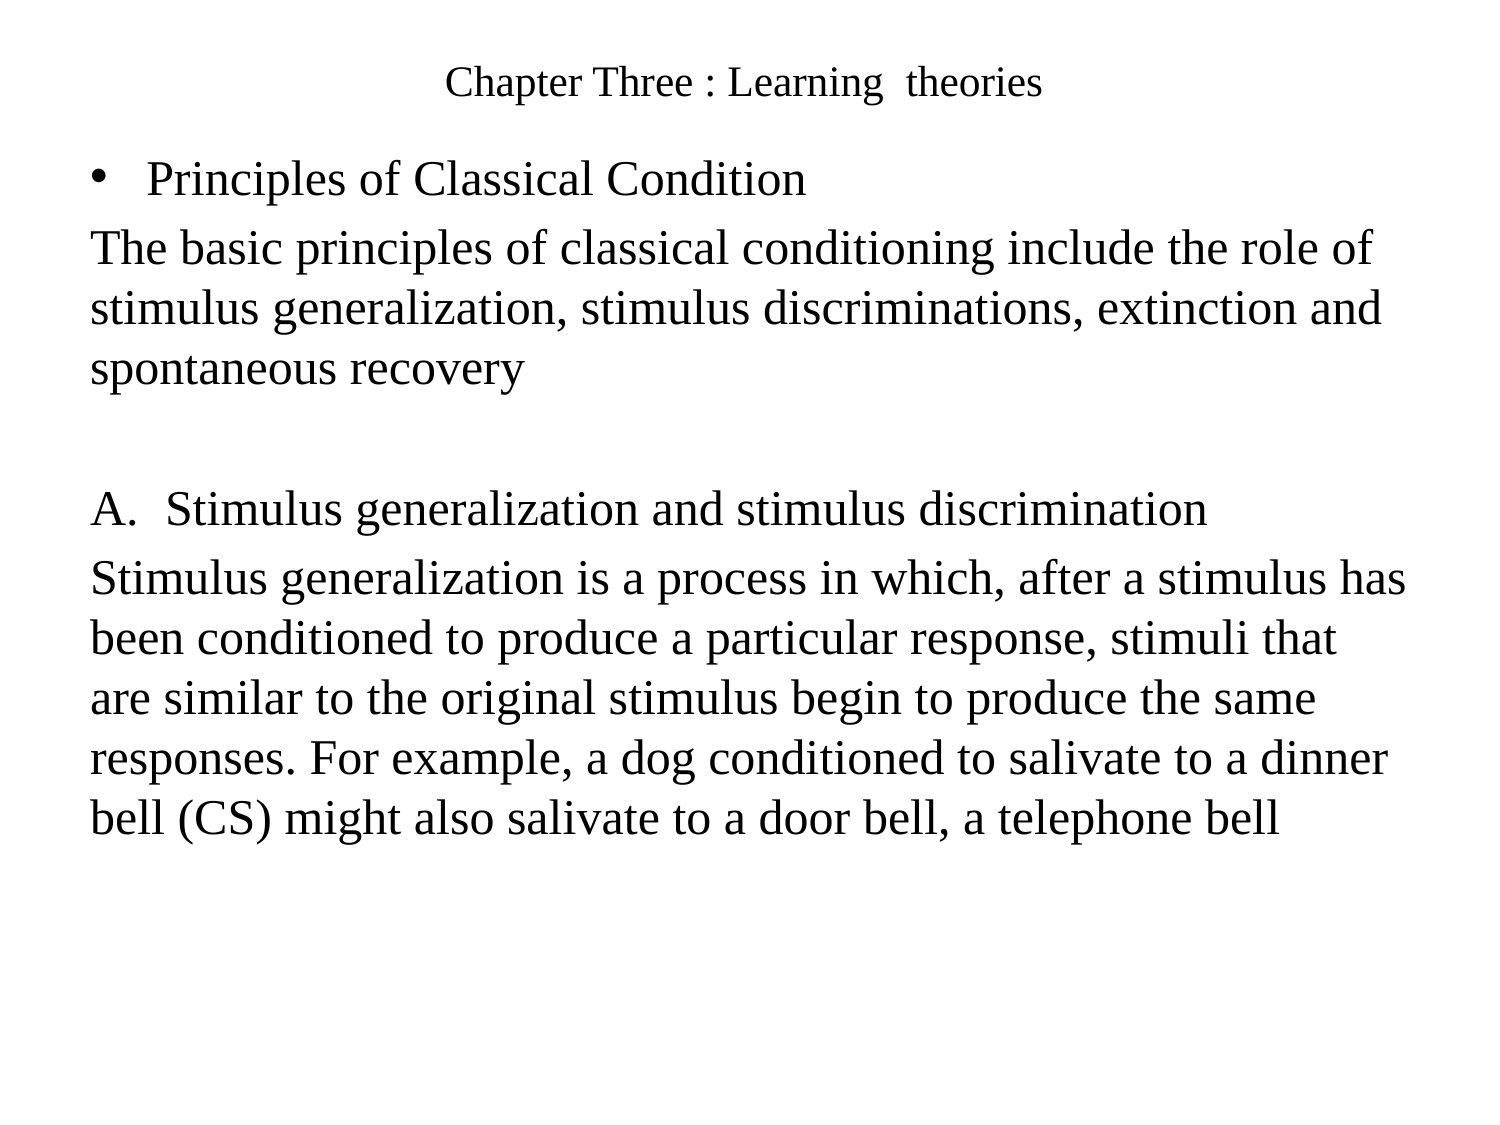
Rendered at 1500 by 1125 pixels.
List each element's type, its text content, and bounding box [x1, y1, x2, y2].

list Principles of Classical Condition The basic principles of classical conditioning include the role of stimulus generalization, stimulus discriminations, extinction and spontaneous recovery Stimulus generalization and stimulus discrimination Stimulus generalization is a process in which, after a stimulus has been conditioned to produce a particular response, stimuli that are similar to the original stimulus begin to produce the same responses. For example, a dog conditioned to salivate to a dinner bell (CS) might also salivate to a door bell, a telephone bell [75, 137, 1425, 1005]
title Chapter Three : Learning theories [75, 45, 1425, 113]
